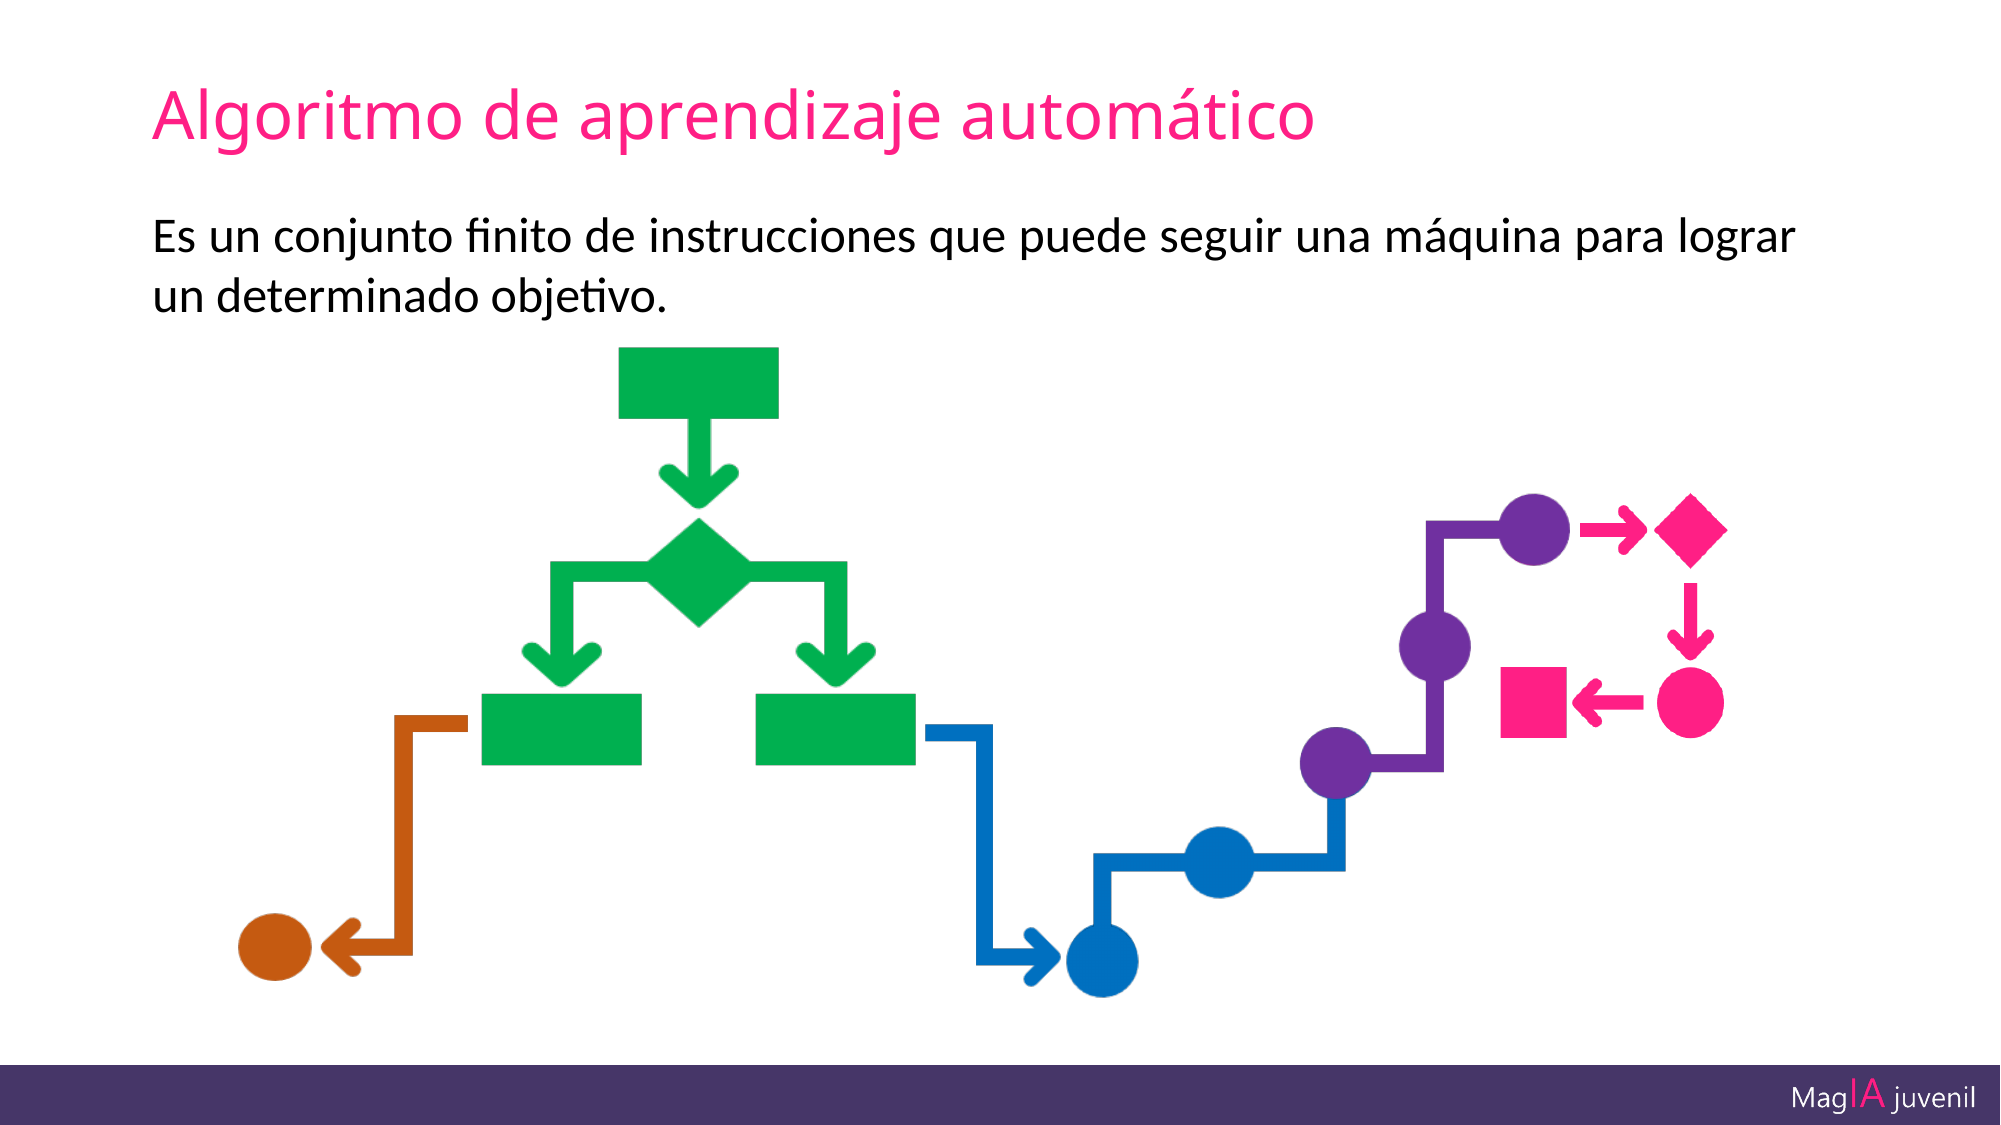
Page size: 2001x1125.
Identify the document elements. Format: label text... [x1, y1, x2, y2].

picture [1787, 1068, 1977, 1123]
text_box Es un conjunto finito de instrucciones que puede seguir una máquina para lograr un determinado objetivo. [137, 195, 1813, 330]
picture [229, 331, 1730, 1021]
title Algoritmo de aprendizaje automático [137, 59, 1863, 177]
